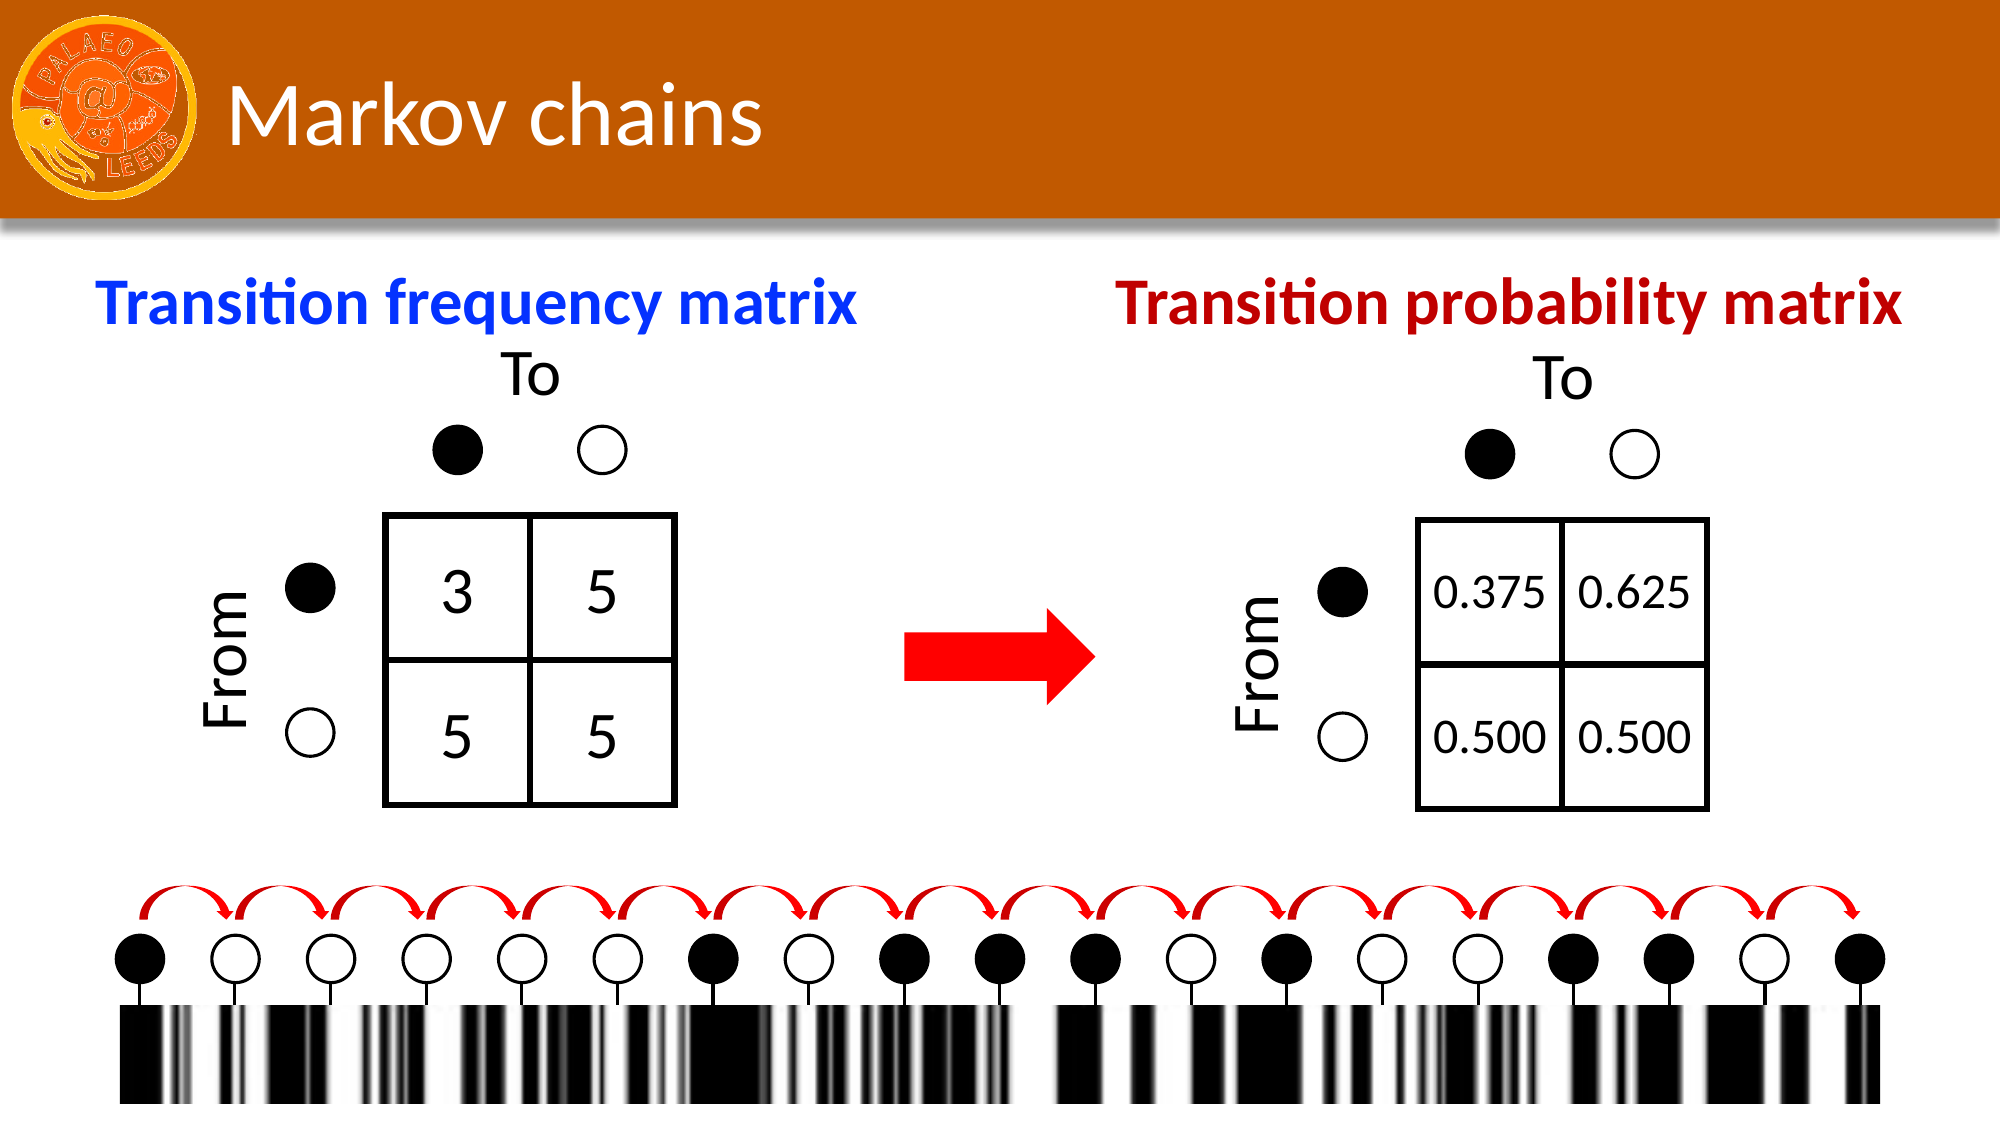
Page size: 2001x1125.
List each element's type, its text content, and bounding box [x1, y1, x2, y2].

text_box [139, 885, 1862, 920]
text_box Transition frequency matrix [80, 250, 874, 345]
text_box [1204, 325, 1709, 809]
text_box Transition probability matrix [1100, 250, 1920, 345]
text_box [172, 321, 676, 805]
text_box Markov chains [210, 17, 2000, 201]
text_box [116, 935, 1884, 1104]
text_box [0, 0, 2000, 219]
text_box [903, 605, 1097, 708]
picture [11, 15, 197, 200]
